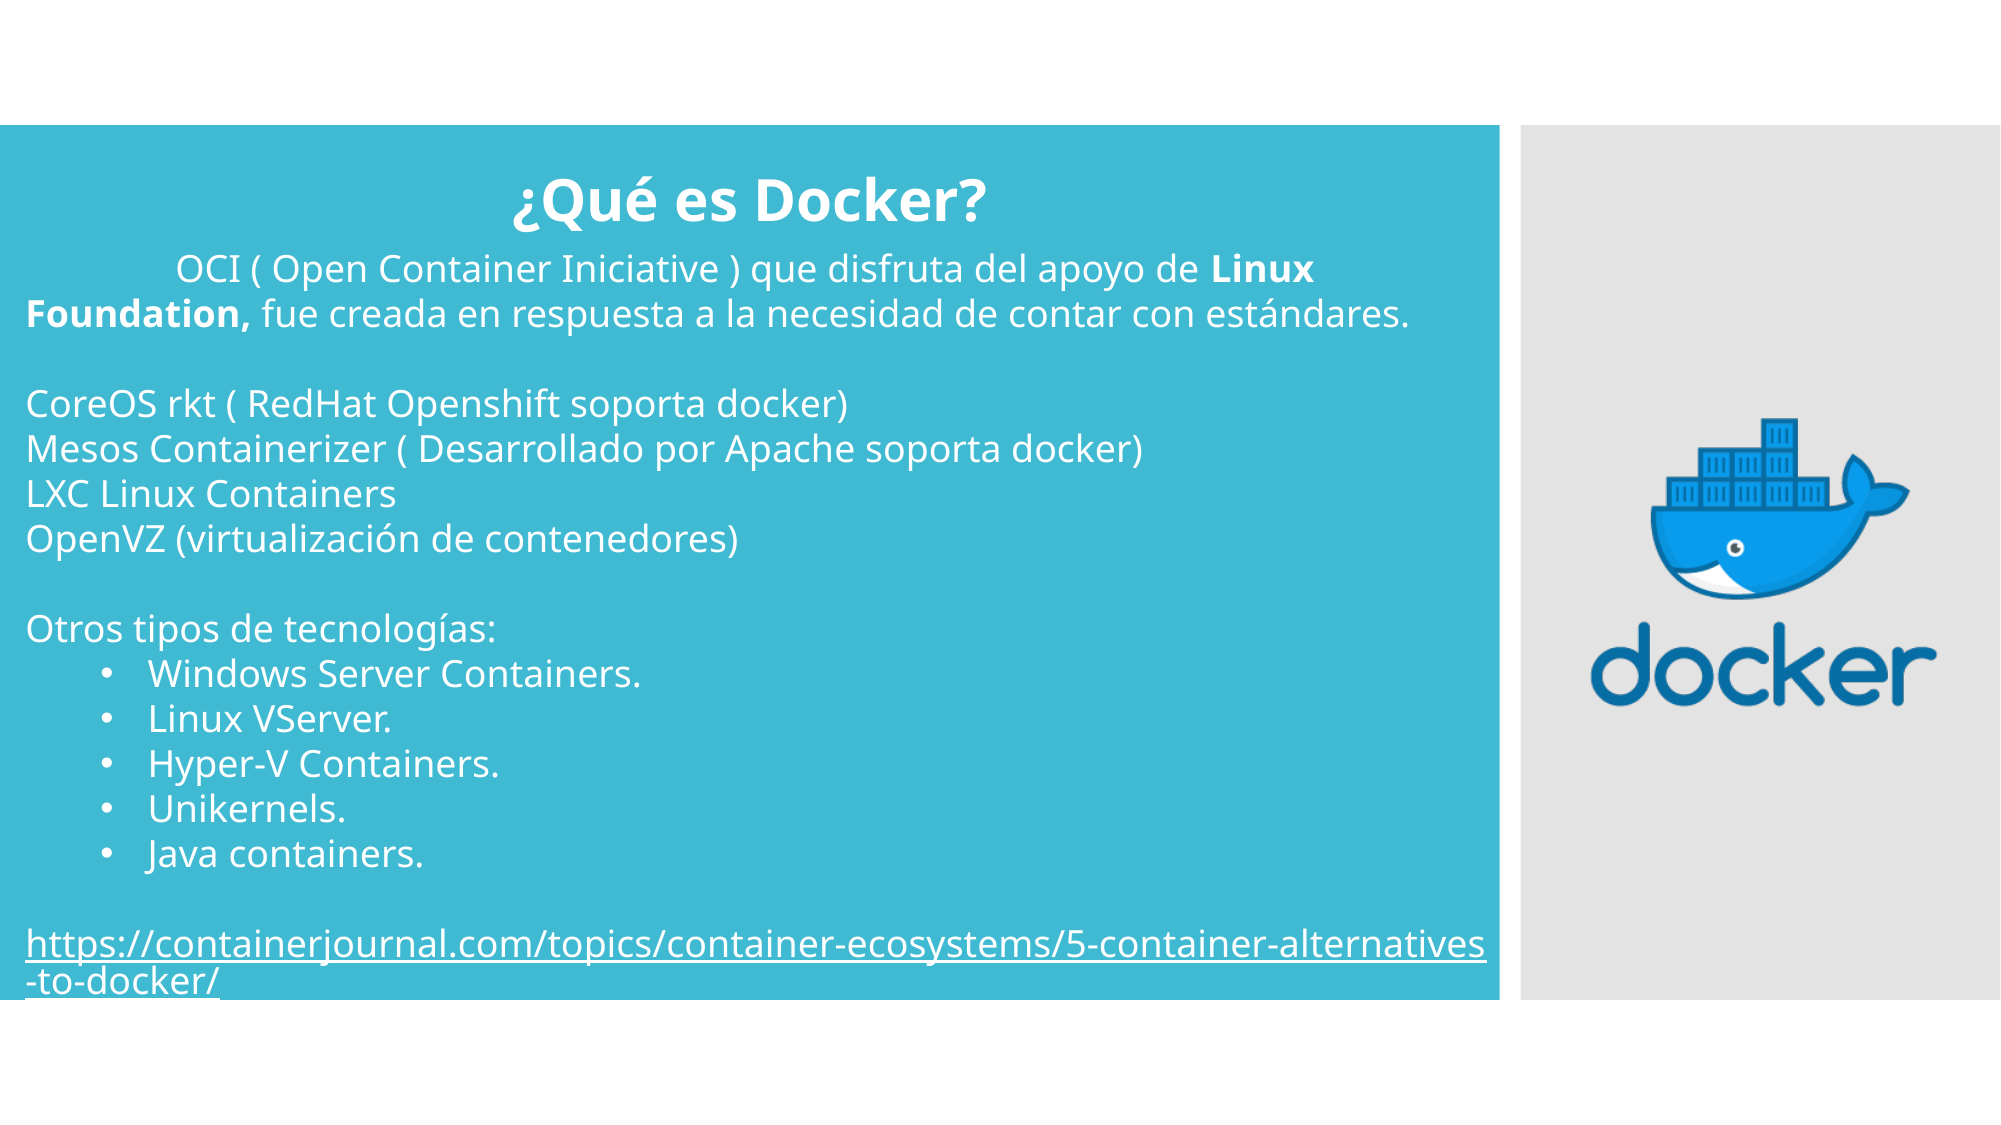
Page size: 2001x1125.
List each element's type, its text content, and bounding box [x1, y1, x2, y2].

text_box OCI ( Open Container Iniciative ) que disfruta del apoyo de Linux Foundation, fue creada en respuesta a la necesidad de contar con estándares. CoreOS rkt ( RedHat Openshift soporta docker) Mesos Containerizer ( Desarrollado por Apache soporta docker) LXC Linux Containers OpenVZ (virtualización de contenedores) Otros tipos de tecnologías: Windows Server Containers. Linux VServer. Hyper-V Containers. Unikernels. Java containers. https://containerjournal.com/topics/container-ecosystems/5-container-alternatives-to-docker/ [10, 237, 1510, 1024]
picture [1560, 388, 1968, 737]
text_box ¿Qué es Docker? [52, 155, 1448, 331]
